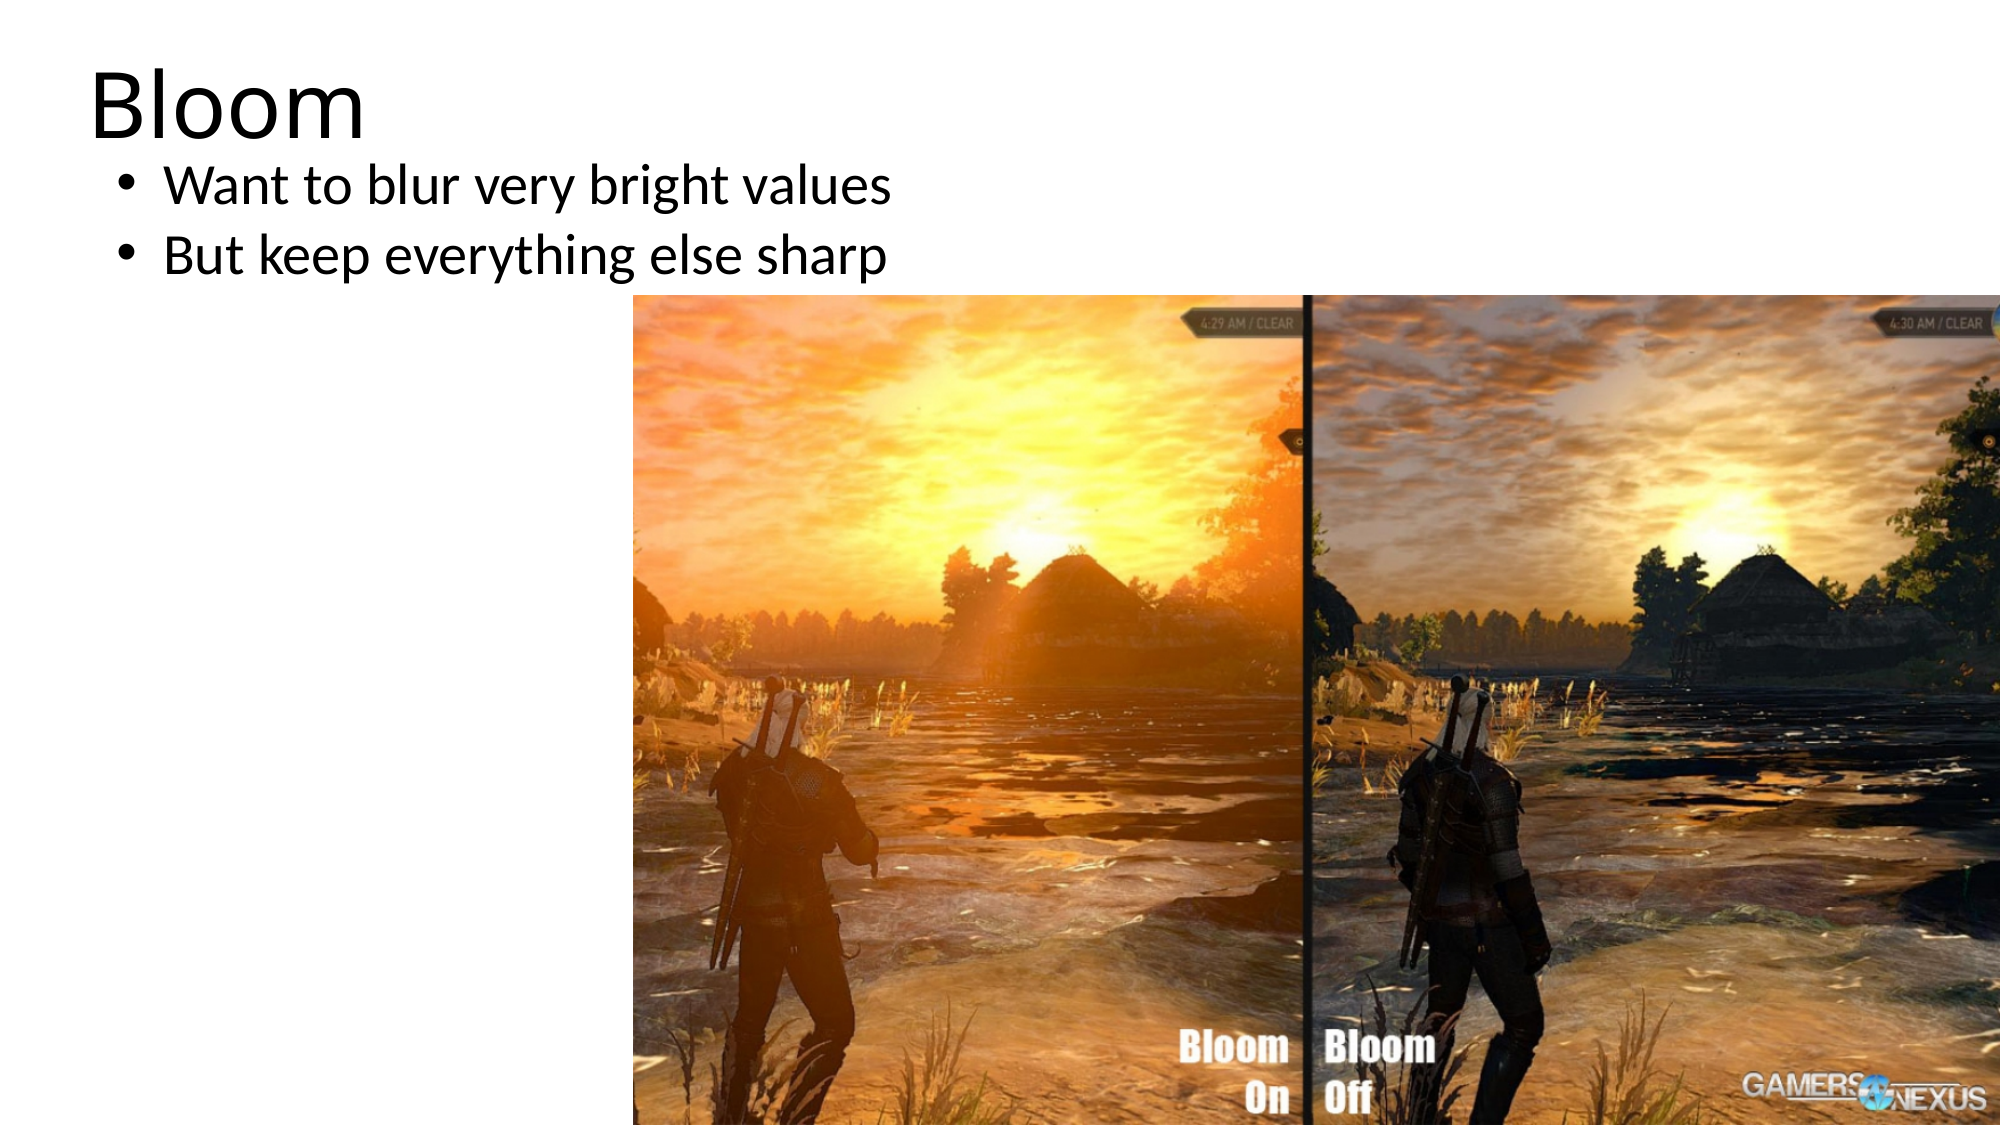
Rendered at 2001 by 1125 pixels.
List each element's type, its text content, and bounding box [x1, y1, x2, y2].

title Bloom [72, 0, 1798, 218]
picture [632, 295, 2000, 1125]
text_box Want to blur very bright values But keep everything else sharp [101, 139, 908, 294]
